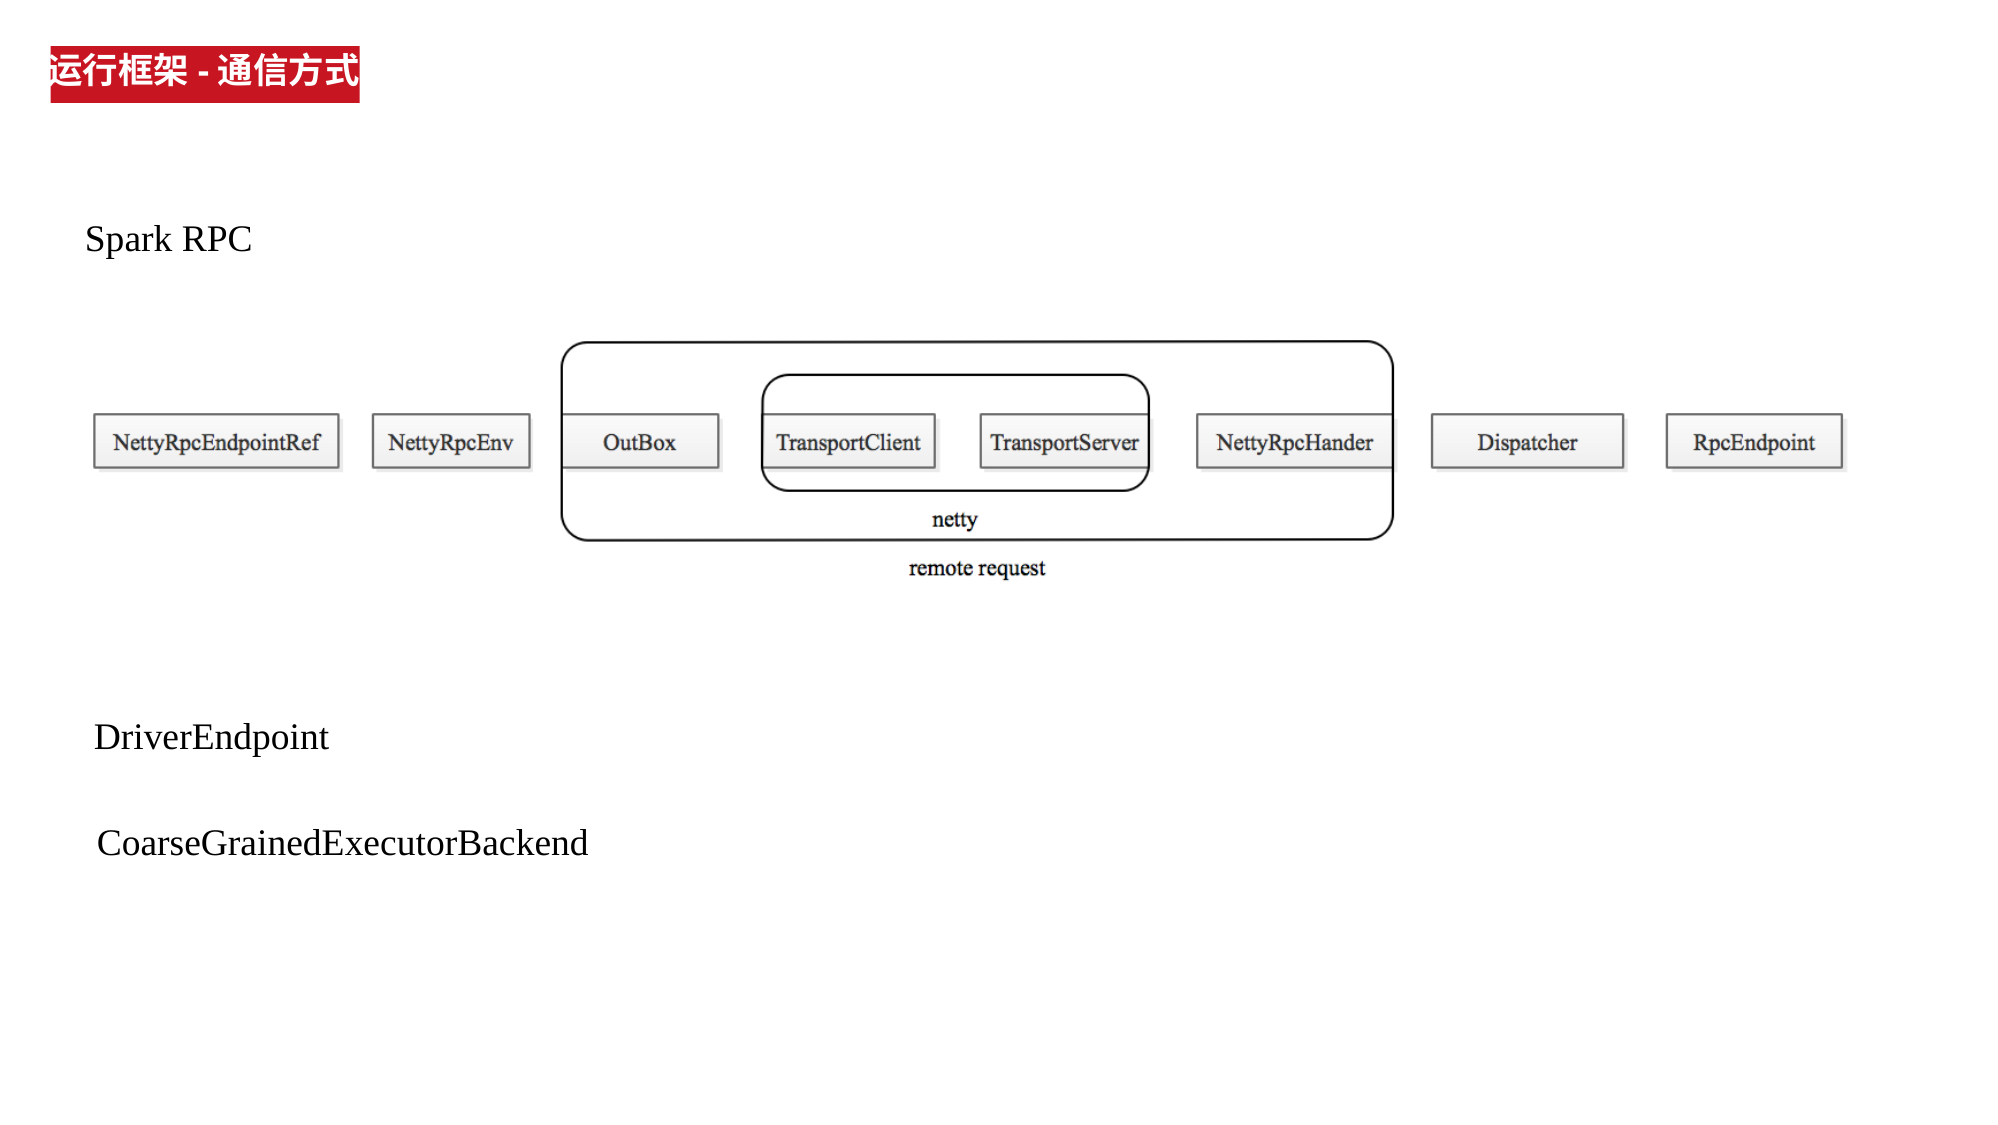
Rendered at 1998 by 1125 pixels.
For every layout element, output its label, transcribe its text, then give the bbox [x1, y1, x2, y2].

text_box CoarseGrainedExecutorBackend [89, 810, 610, 871]
text_box 运行框架-通信方式 [34, 40, 373, 98]
text_box DriverEndpoint [86, 704, 361, 765]
text_box Spark RPC [77, 206, 278, 267]
picture [91, 339, 1850, 587]
text_box [50, 98, 360, 103]
